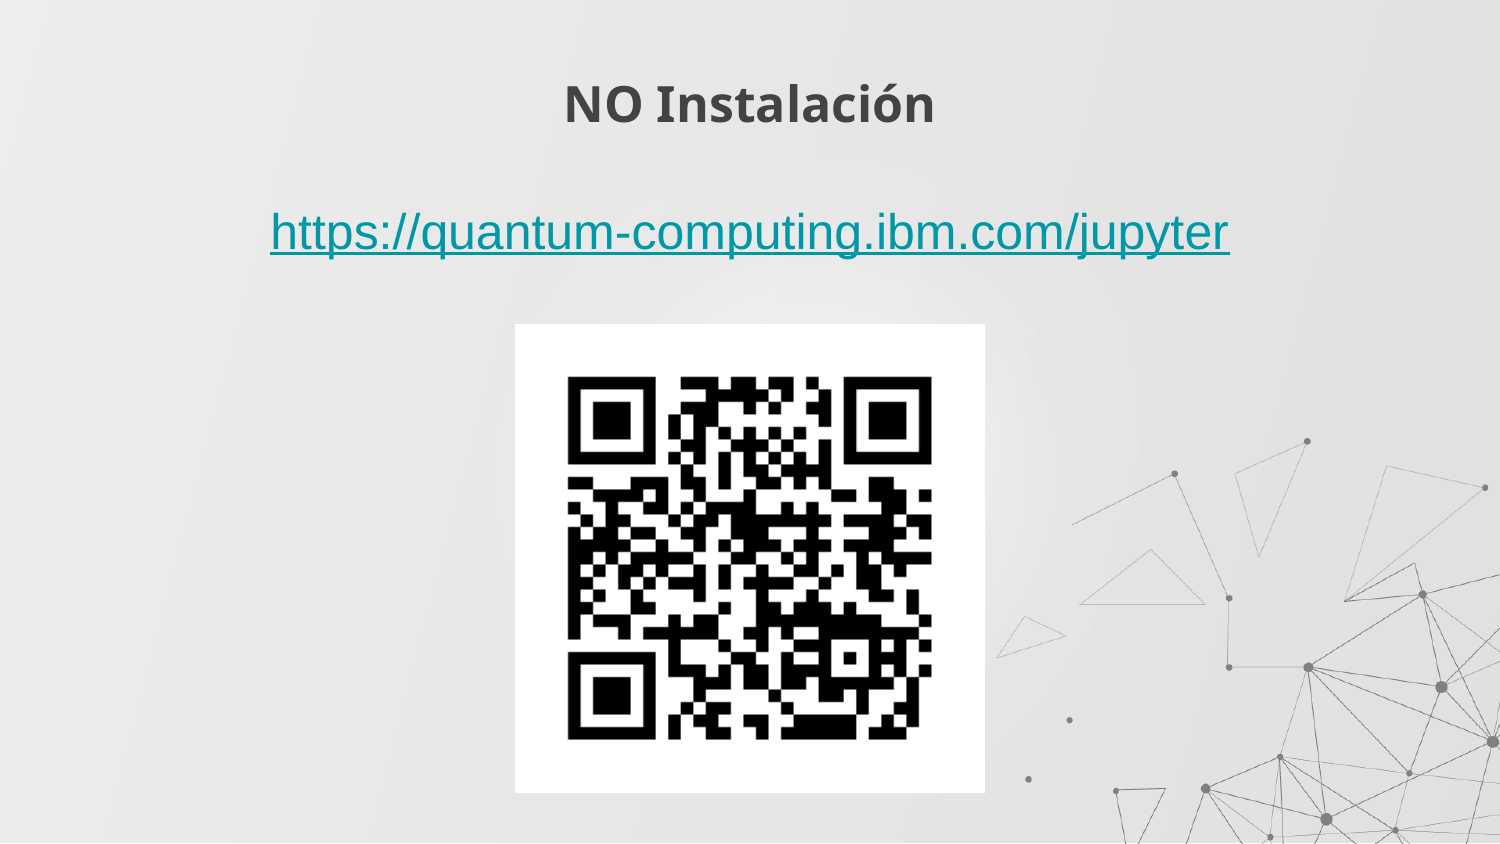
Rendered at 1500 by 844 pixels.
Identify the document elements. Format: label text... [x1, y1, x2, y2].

picture [0, 0, 1500, 844]
list [43, 77, 1500, 763]
title NO Instalación [322, 57, 1178, 175]
text_box https://quantum-computing.ibm.com/jupyter [239, 175, 1261, 310]
